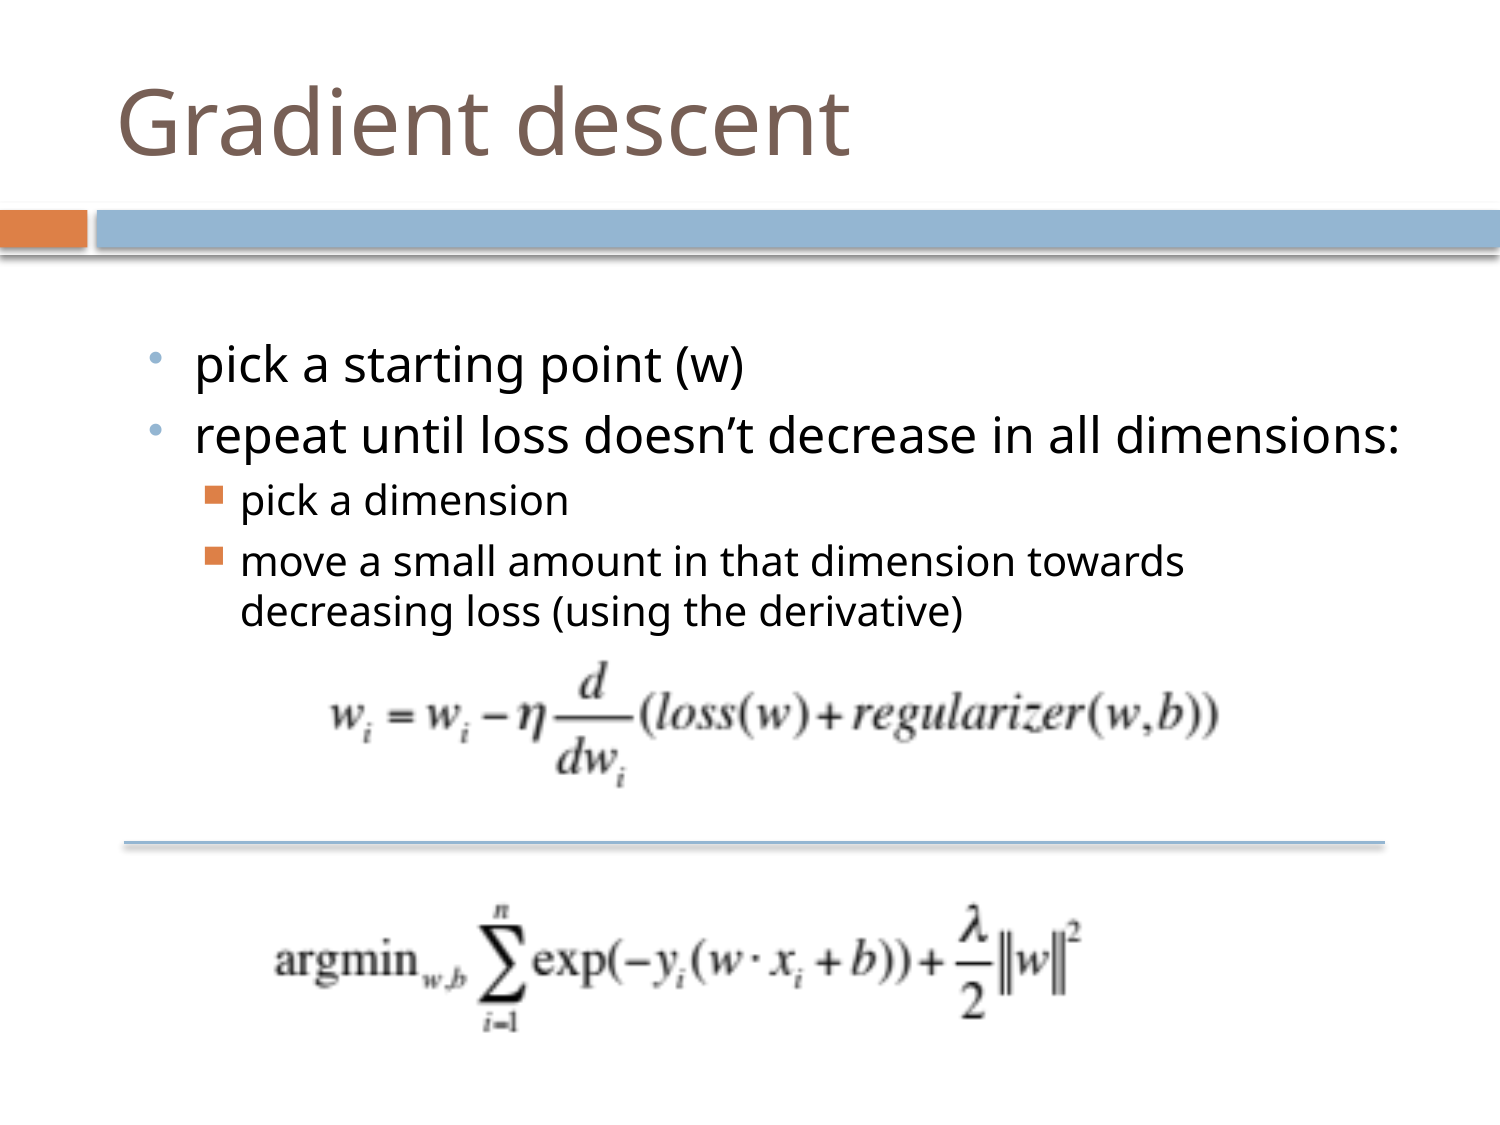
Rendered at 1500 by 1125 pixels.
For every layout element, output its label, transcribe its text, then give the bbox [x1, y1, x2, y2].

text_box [269, 883, 1086, 1037]
list pick a starting point (w) repeat until loss doesn’t decrease in all dimensions: pick a dimension move a small amount in that dimension towards decreasing loss (using the derivative) [75, 324, 1425, 650]
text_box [323, 645, 1223, 793]
title Gradient descent [100, 37, 1438, 200]
